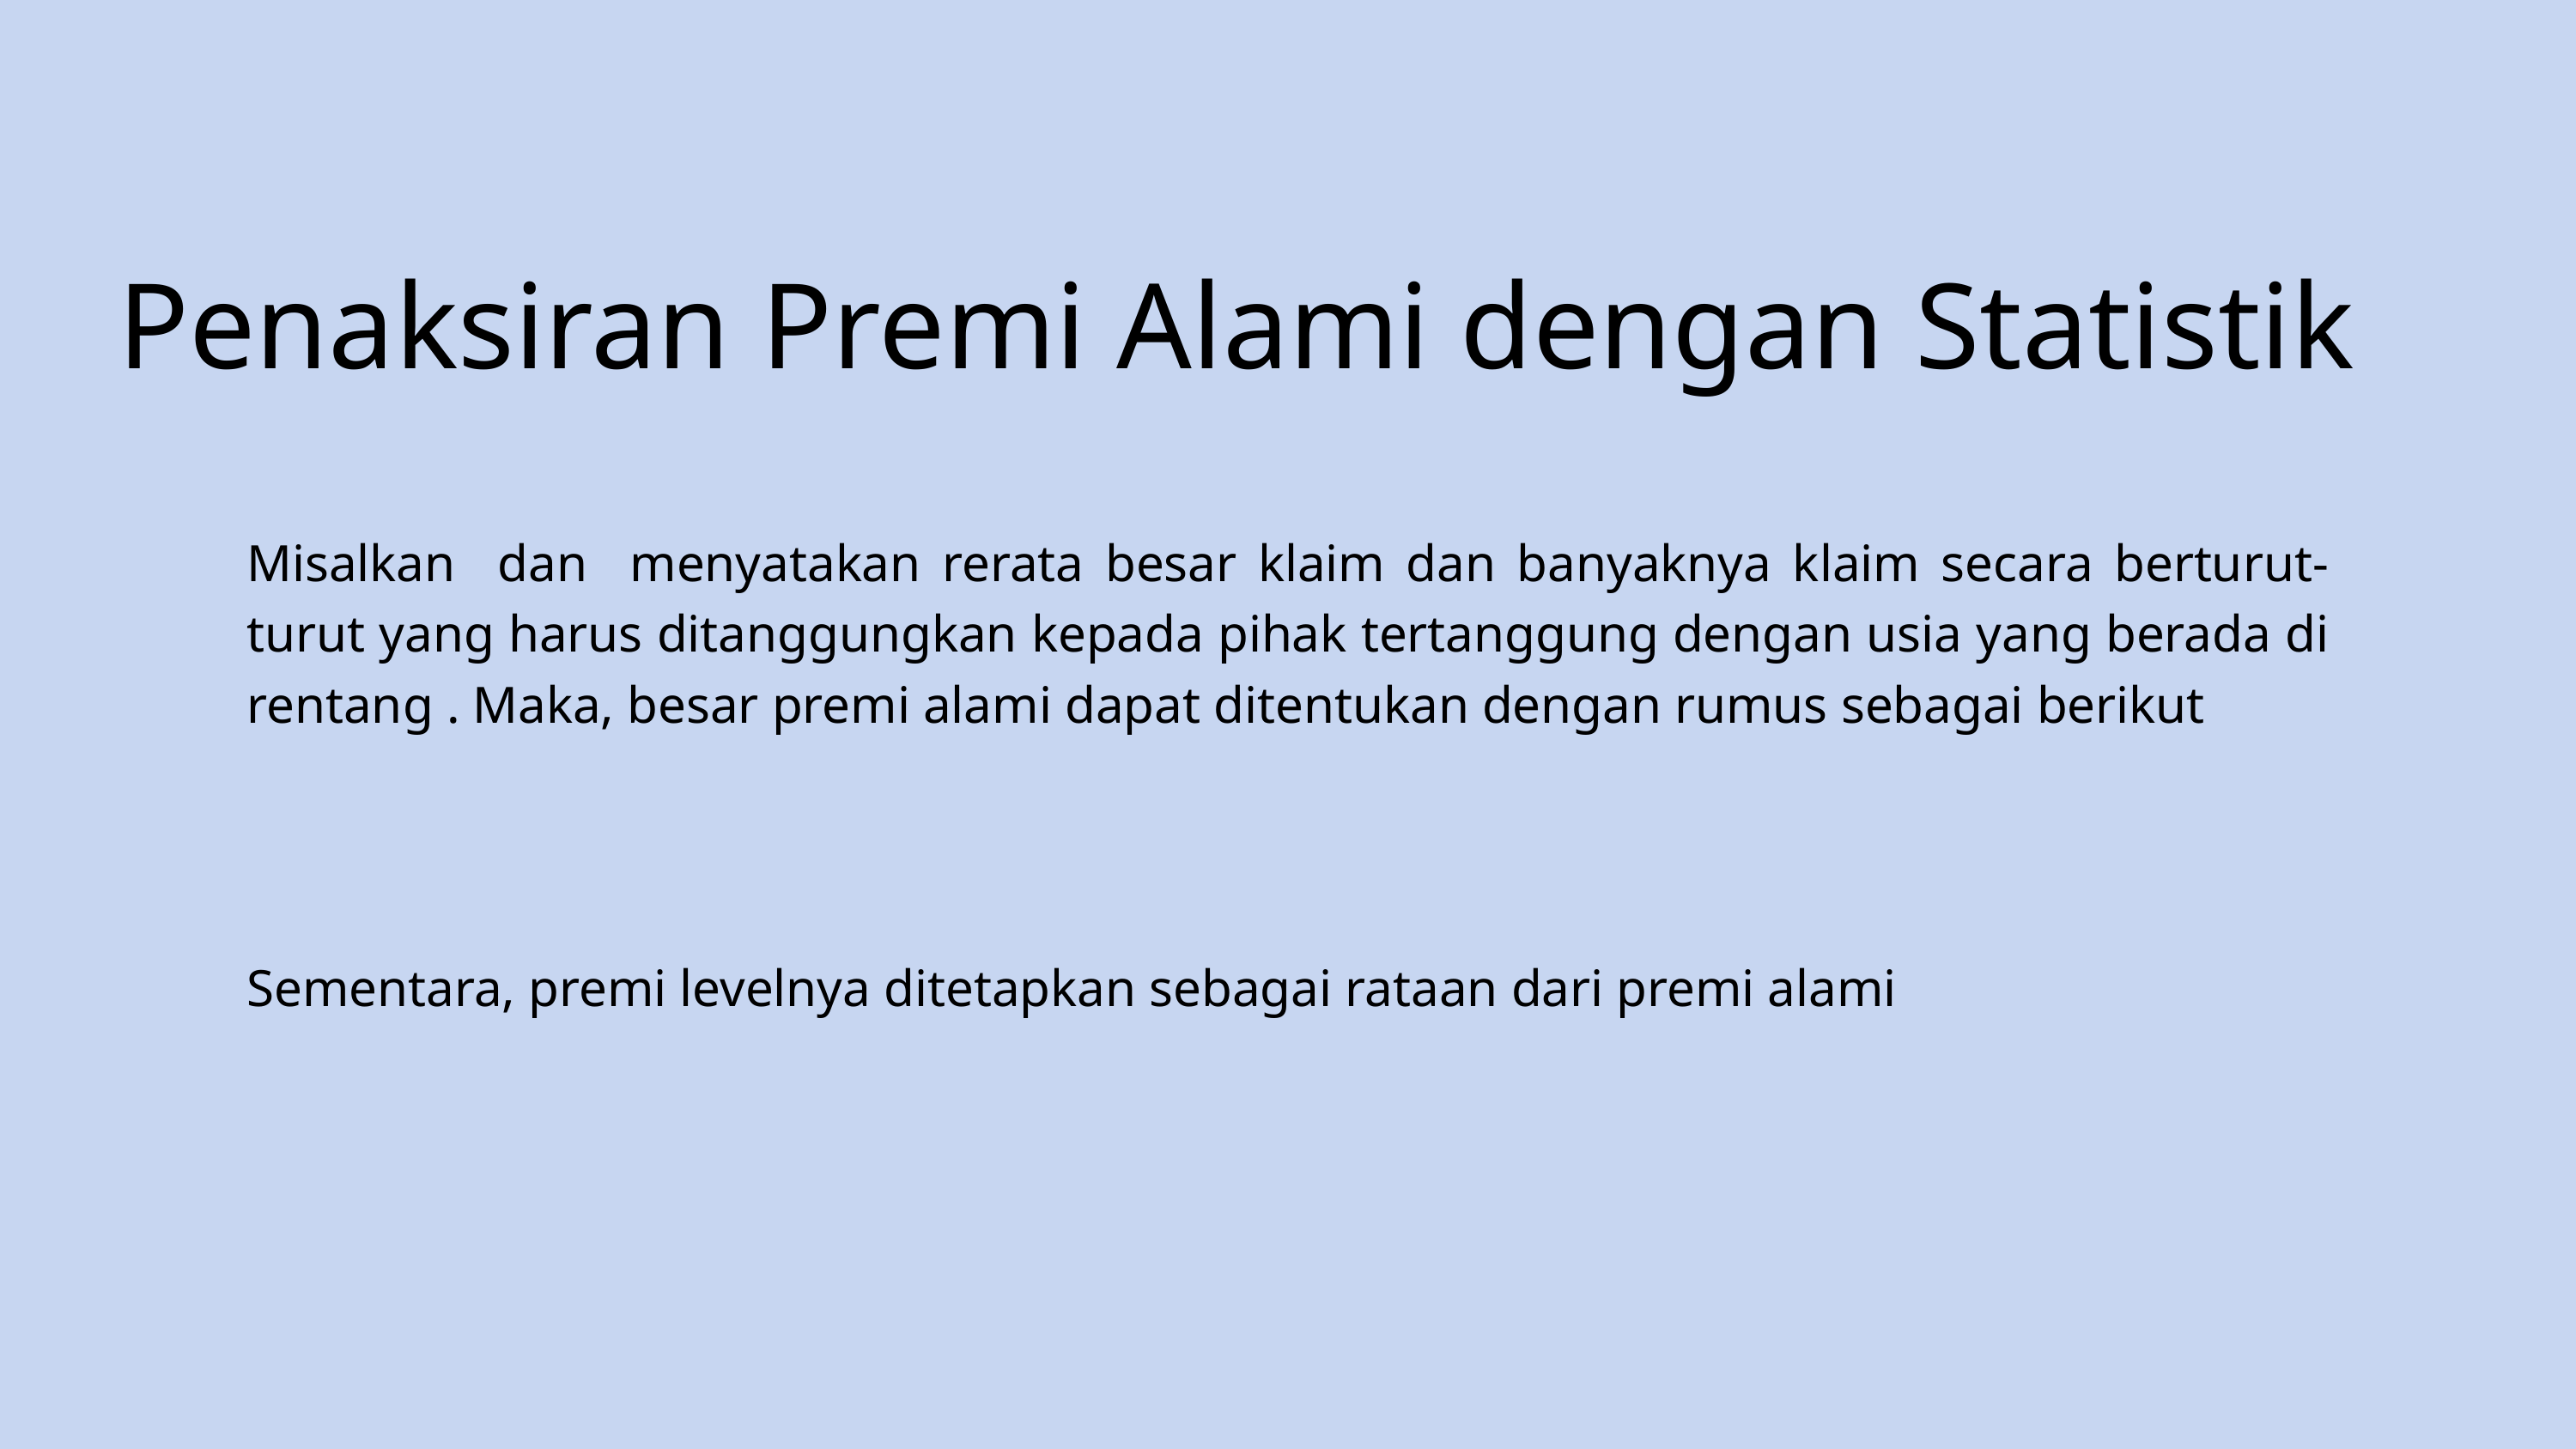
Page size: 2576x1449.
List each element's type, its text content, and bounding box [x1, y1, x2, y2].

text_box Penaksiran Premi Alami dengan Statistik [118, 263, 2576, 393]
